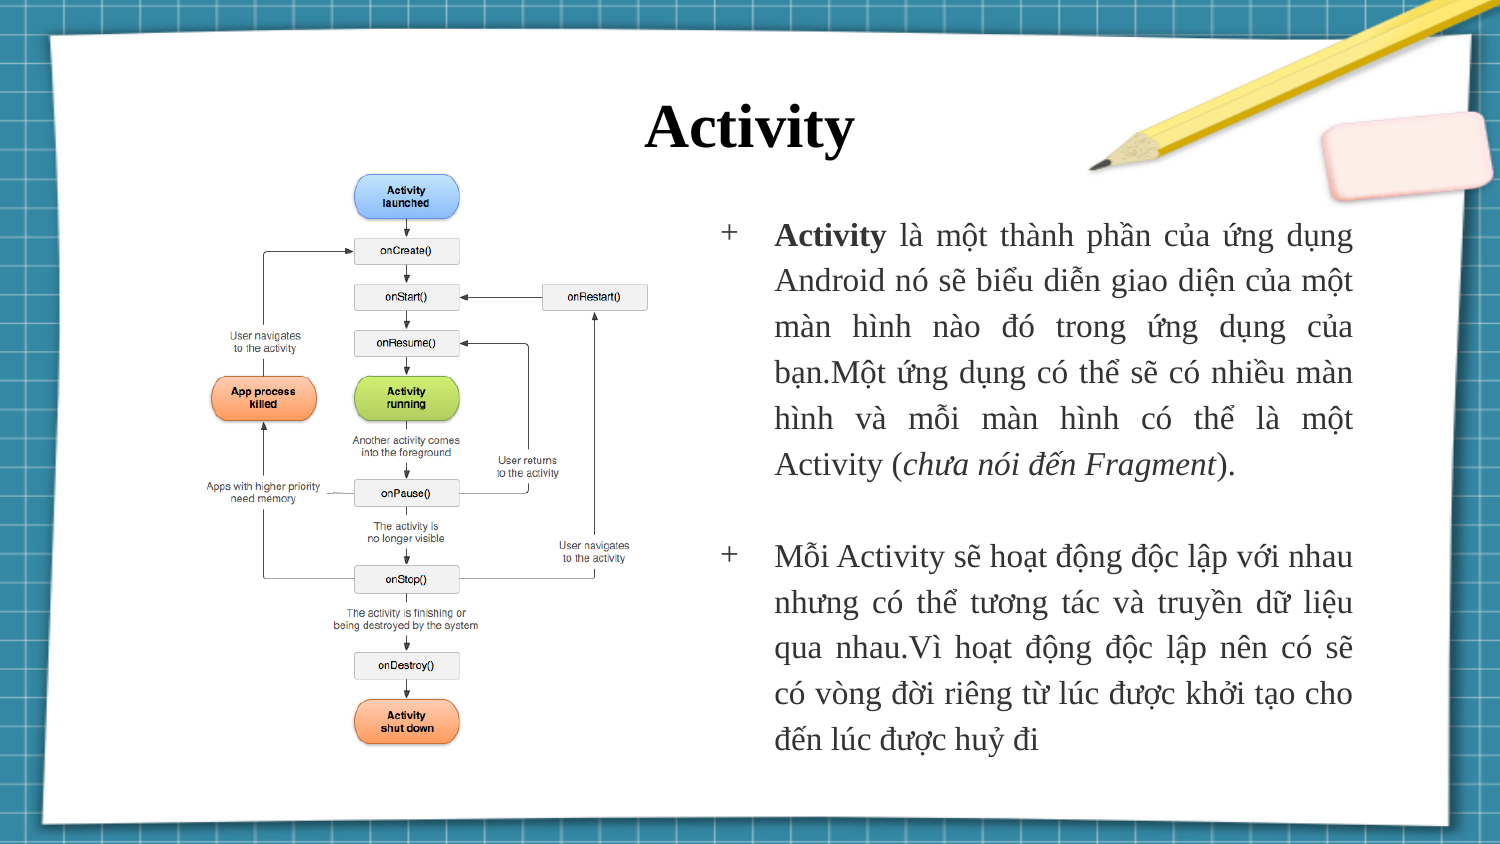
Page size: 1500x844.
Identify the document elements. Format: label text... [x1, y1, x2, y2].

picture [0, 0, 1500, 844]
text_box Activity là một thành phần của ứng dụng Android nó sẽ biểu diễn giao diện của một màn hình nào đó trong ứng dụng của bạn.Một ứng dụng có thể sẽ có nhiều màn hình và mỗi màn hình có thể là một Activity (chưa nói đến Fragment). Mỗi Activity sẽ hoạt động độc lập với nhau nhưng có thể tương tác và truyền dữ liệu qua nhau.Vì hoạt động độc lập nên có sẽ có vòng đời riêng từ lúc được khởi tạo cho đến lúc được huỷ đi [699, 206, 1355, 697]
text_box Activity [74, 33, 1425, 175]
